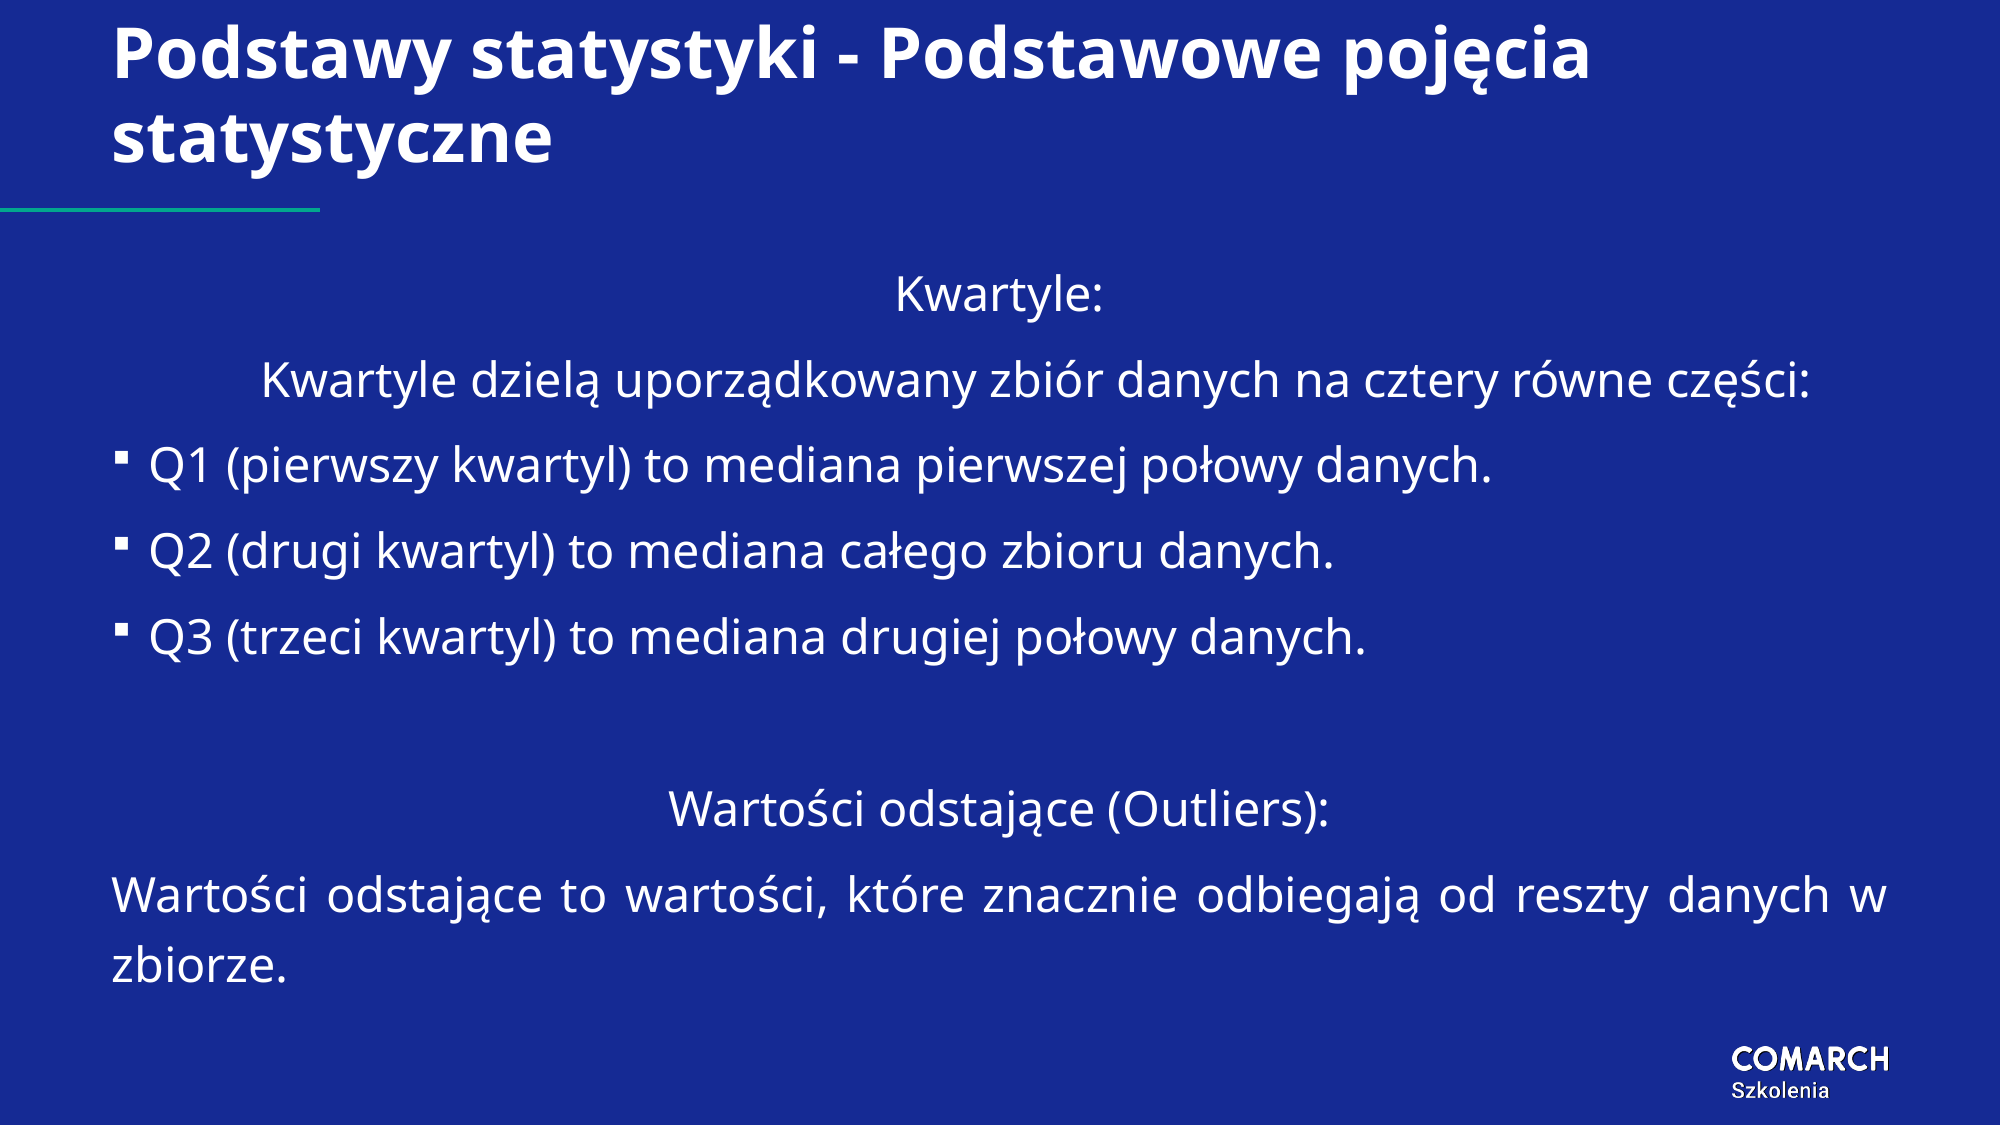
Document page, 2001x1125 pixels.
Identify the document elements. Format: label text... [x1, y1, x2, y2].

list Kwartyle: Kwartyle dzielą uporządkowany zbiór danych na cztery równe części: Q1 (pierwszy kwartyl) to mediana pierwszej połowy danych. Q2 (drugi kwartyl) to mediana całego zbioru danych. Q3 (trzeci kwartyl) to mediana drugiej połowy danych. Wartości odstające (Outliers): Wartości odstające to wartości, które znacznie odbiegają od reszty danych w zbiorze. [111, 243, 1889, 1000]
picture [1732, 1046, 1889, 1098]
title Podstawy statystyki - Podstawowe pojęcia statystyczne [111, 0, 1889, 185]
